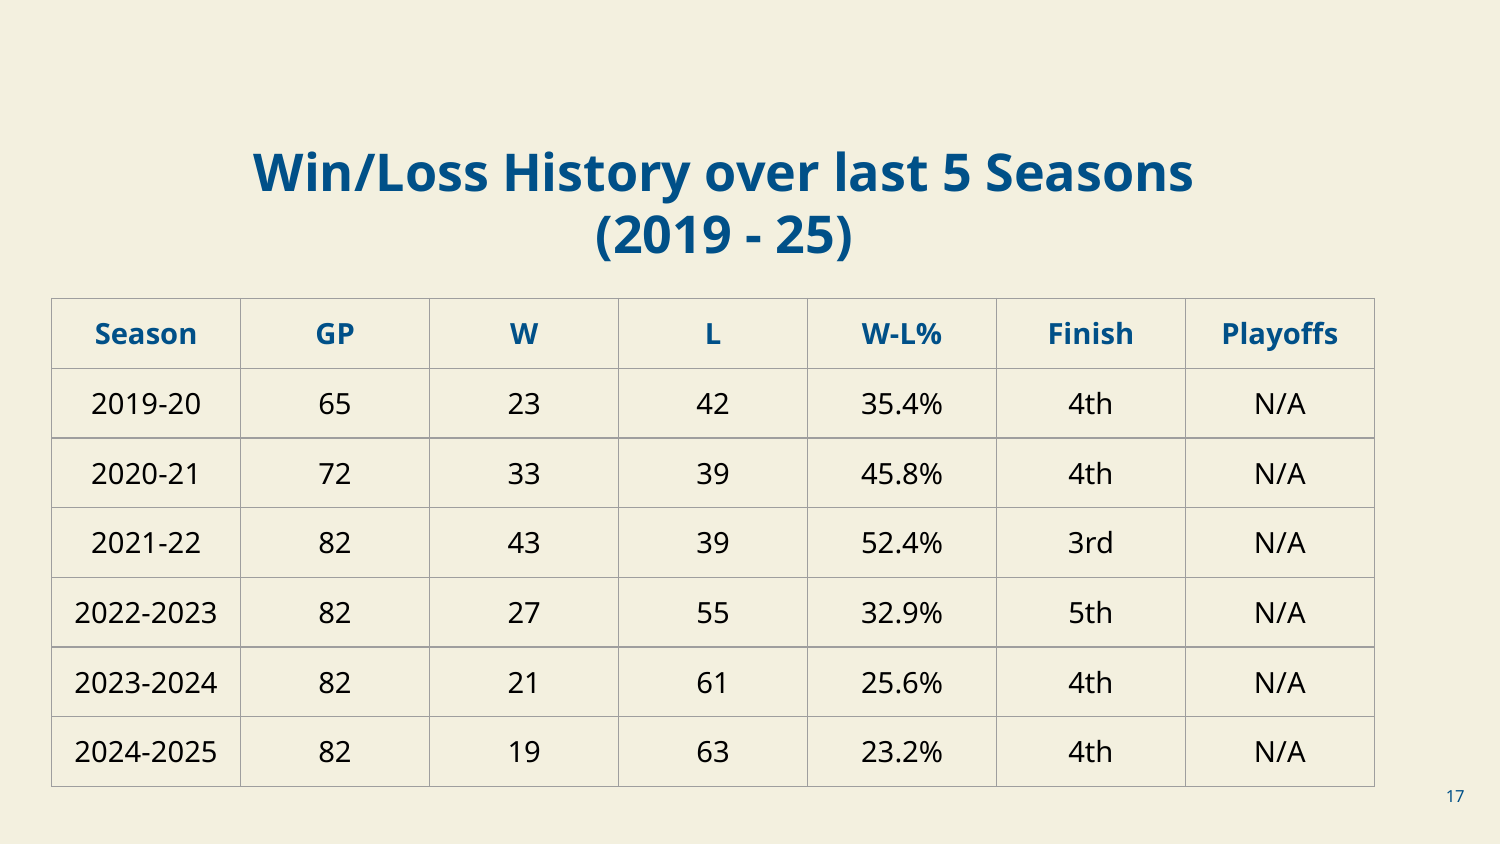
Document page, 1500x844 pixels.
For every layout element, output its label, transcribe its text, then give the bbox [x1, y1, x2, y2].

table_cell 42 [619, 369, 807, 437]
table_cell 3rd [997, 508, 1185, 577]
table_cell 32.9% [808, 578, 996, 646]
table_cell 5th [997, 578, 1185, 646]
table_cell 52.4% [808, 508, 996, 577]
table_cell 39 [619, 508, 807, 577]
table_cell N/A [1186, 648, 1374, 716]
table_cell 25.6% [808, 648, 996, 716]
table_cell 21 [430, 648, 618, 716]
table_cell 43 [430, 508, 618, 577]
table_cell 72 [241, 439, 429, 507]
table_header Season [52, 299, 240, 368]
table_cell 39 [619, 439, 807, 507]
text_box Win/Loss History over last 5 Seasons (2019 - 25) [213, 124, 1235, 242]
table_cell 63 [619, 717, 807, 786]
table_cell 61 [619, 648, 807, 716]
table_header GP [241, 299, 429, 368]
table_cell N/A [1186, 369, 1374, 437]
table_cell 2019-20 [52, 369, 240, 437]
table_header Playoffs [1186, 299, 1374, 368]
table_cell 2022-2023 [52, 578, 240, 646]
table_cell 33 [430, 439, 618, 507]
table_cell 2020-21 [52, 439, 240, 507]
table_cell 27 [430, 578, 618, 646]
table_cell 4th [997, 439, 1185, 507]
table_cell 4th [997, 369, 1185, 437]
table_header W-L% [808, 299, 996, 368]
table_cell 82 [241, 648, 429, 716]
table_header Finish [997, 299, 1185, 368]
table_cell 19 [430, 717, 618, 786]
table_cell 65 [241, 369, 429, 437]
table_cell 2023-2024 [52, 648, 240, 716]
table_cell N/A [1186, 508, 1374, 577]
table_cell 2021-22 [52, 508, 240, 577]
table_cell 2024-2025 [52, 717, 240, 786]
table_cell N/A [1186, 578, 1374, 646]
table_cell 4th [997, 648, 1185, 716]
table_cell 23.2% [808, 717, 996, 786]
table_cell 82 [241, 508, 429, 577]
slide_number ‹#› [1389, 764, 1480, 830]
table_cell 55 [619, 578, 807, 646]
table_cell N/A [1186, 439, 1374, 507]
table_header L [619, 299, 807, 368]
table_header W [430, 299, 618, 368]
table_cell 4th [997, 717, 1185, 786]
table_cell N/A [1186, 717, 1374, 786]
table_cell 45.8% [808, 439, 996, 507]
table_cell 82 [241, 578, 429, 646]
table_cell 23 [430, 369, 618, 437]
table_cell 82 [241, 717, 429, 786]
table_cell 35.4% [808, 369, 996, 437]
